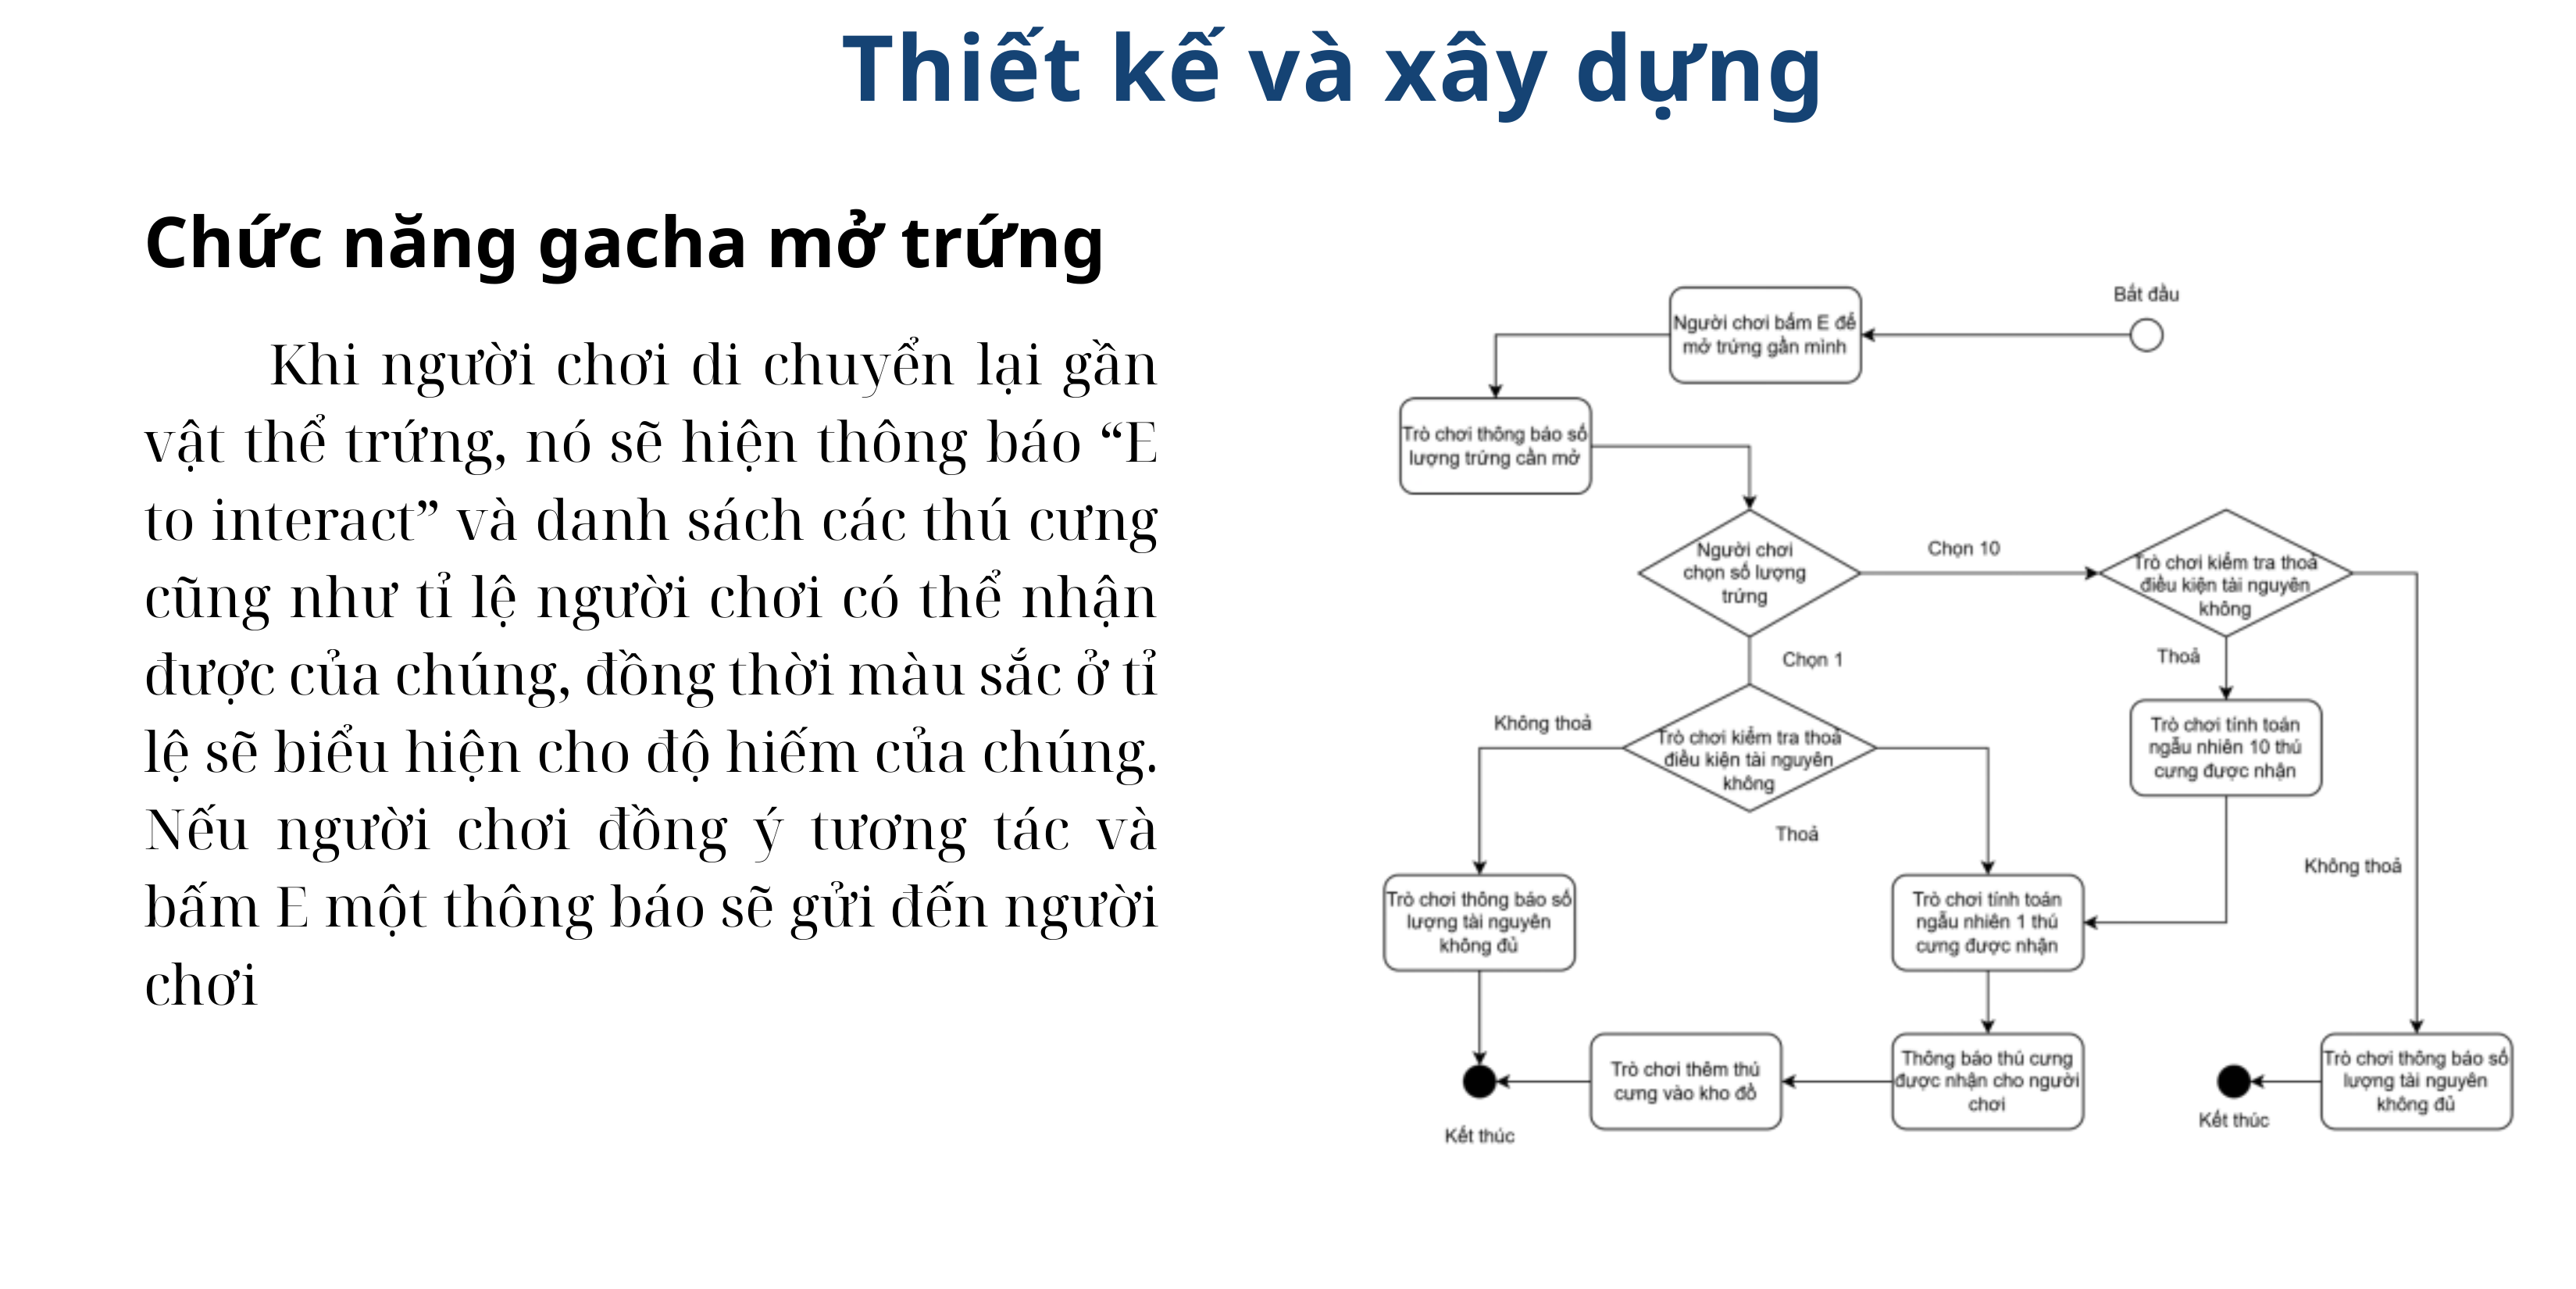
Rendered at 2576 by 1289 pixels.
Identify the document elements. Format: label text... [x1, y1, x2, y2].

text_box Chức năng gacha mở trứng [144, 183, 1224, 281]
text_box Khi người chơi di chuyển lại gần vật thể trứng, nó sẽ hiện thông báo “E to interact” và danh sách các thú cưng cũng như tỉ lệ người chơi có thể nhận được của chúng, đồng thời màu sắc ở tỉ lệ sẽ biểu hiện cho độ hiếm của chúng. Nếu người chơi đồng ý tương tác và bấm E một thông báo sẽ gửi đến người chơi [144, 318, 1161, 1094]
text_box [1368, 255, 2531, 1179]
text_box Thiết kế và xây dựng [760, 9, 1907, 120]
